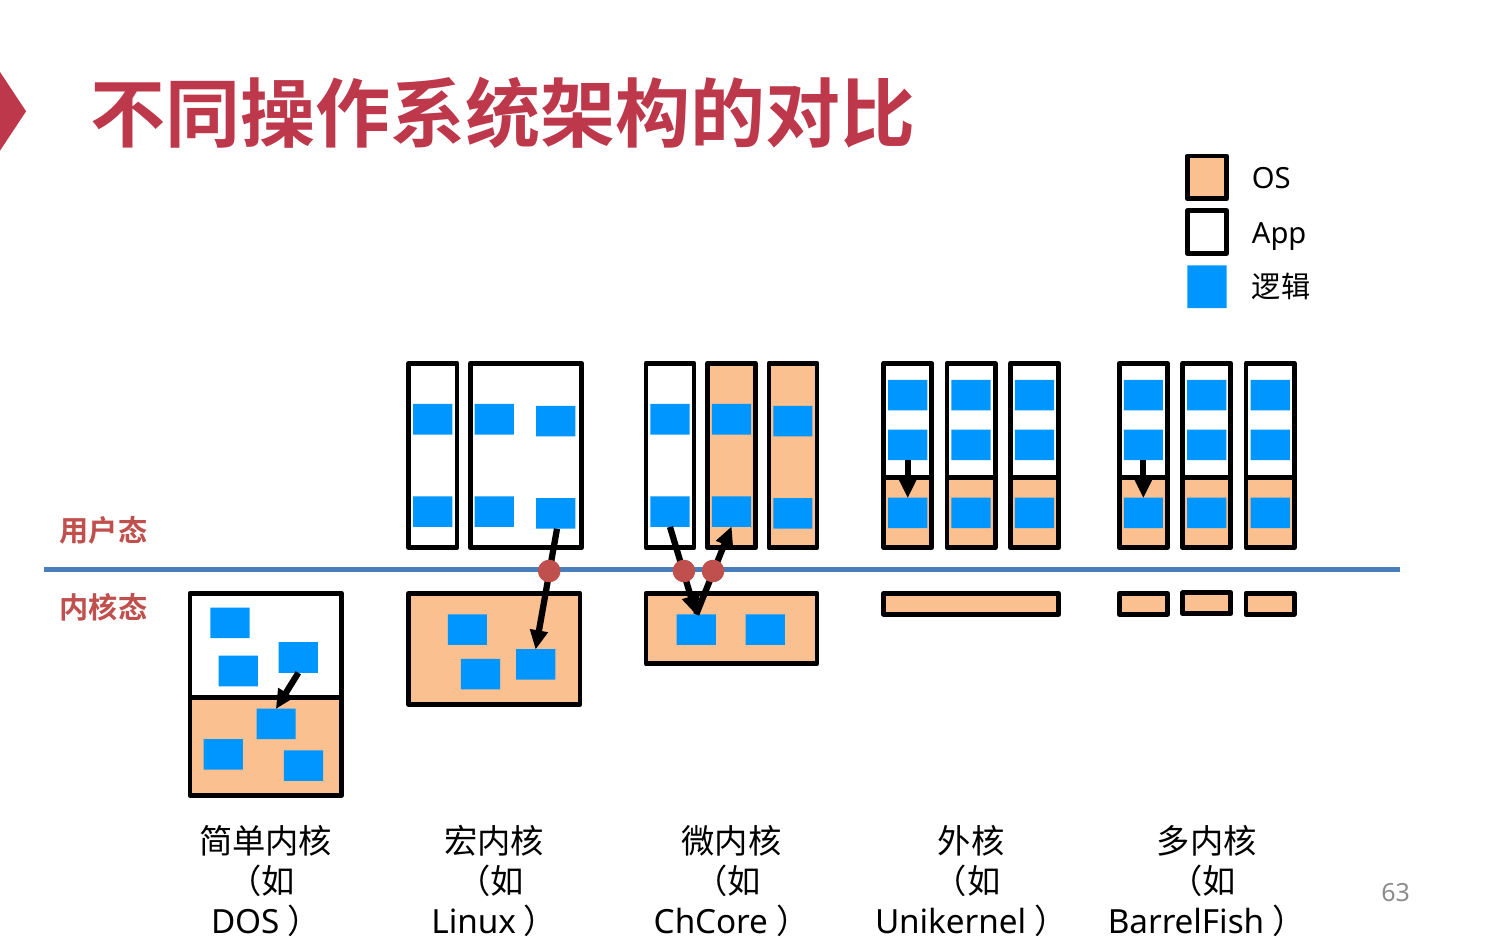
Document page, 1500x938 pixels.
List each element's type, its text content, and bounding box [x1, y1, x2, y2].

text_box [1119, 478, 1168, 548]
text_box [536, 405, 576, 437]
text_box [1014, 379, 1055, 411]
text_box [883, 363, 932, 478]
text_box [1010, 363, 1059, 478]
text_box [413, 496, 453, 527]
text_box [711, 403, 752, 435]
text_box [1119, 363, 1168, 478]
text_box [189, 593, 342, 697]
text_box [1182, 363, 1231, 478]
text_box [474, 496, 514, 527]
text_box [1246, 363, 1295, 478]
text_box [768, 363, 818, 548]
text_box [1119, 593, 1168, 615]
text_box [676, 623, 716, 645]
text_box [1123, 379, 1163, 411]
text_box [1187, 497, 1227, 529]
text_box [947, 478, 996, 548]
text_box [669, 526, 694, 615]
text_box [210, 607, 250, 639]
text_box 多内核 （如BarrelFish） [1080, 813, 1333, 938]
text_box [1014, 497, 1055, 529]
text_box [275, 672, 299, 709]
text_box 宏内核 （如Linux） [396, 813, 593, 938]
text_box [278, 642, 318, 673]
text_box [645, 593, 818, 664]
text_box [645, 363, 695, 548]
text_box [888, 497, 928, 529]
text_box [650, 403, 690, 435]
text_box [951, 379, 991, 411]
title 不同操作系统架构的对比 [75, 37, 1425, 186]
text_box [951, 497, 991, 529]
text_box [408, 363, 457, 548]
text_box [218, 655, 258, 687]
text_box [460, 658, 501, 690]
text_box [470, 363, 582, 548]
text_box [888, 379, 928, 411]
text_box [947, 363, 996, 478]
text_box OS [1237, 151, 1345, 202]
text_box 微内核 （如ChCore） [616, 813, 832, 938]
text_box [695, 526, 732, 615]
text_box [1187, 155, 1227, 199]
text_box [1182, 592, 1231, 614]
text_box [1187, 210, 1227, 254]
text_box [1246, 593, 1295, 615]
text_box [1123, 497, 1163, 529]
text_box [474, 403, 514, 435]
text_box [1010, 478, 1059, 548]
text_box [650, 496, 690, 527]
text_box [707, 363, 756, 548]
text_box [189, 697, 342, 796]
text_box [1246, 478, 1295, 548]
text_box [535, 528, 558, 650]
text_box [536, 498, 576, 529]
text_box App [1237, 206, 1345, 257]
text_box [447, 614, 487, 645]
text_box [1187, 379, 1227, 411]
slide_number 63 [1333, 868, 1425, 919]
text_box [773, 405, 813, 437]
text_box [1187, 265, 1227, 309]
text_box 简单内核 （如DOS） [176, 813, 355, 938]
text_box [408, 593, 580, 705]
text_box 内核态 [44, 581, 163, 632]
text_box 逻辑 [1237, 261, 1345, 311]
text_box [283, 750, 324, 781]
text_box [413, 403, 453, 435]
text_box [773, 498, 813, 529]
text_box [256, 708, 296, 740]
text_box [1250, 379, 1290, 411]
text_box [883, 593, 1059, 615]
text_box [883, 478, 932, 548]
text_box [1250, 497, 1290, 529]
text_box 外核 （如Unikernel） [832, 813, 1080, 938]
text_box [711, 496, 752, 527]
text_box 用户态 [44, 505, 163, 556]
text_box [516, 649, 556, 680]
text_box [203, 739, 243, 770]
text_box [1182, 478, 1231, 548]
text_box [745, 614, 785, 645]
